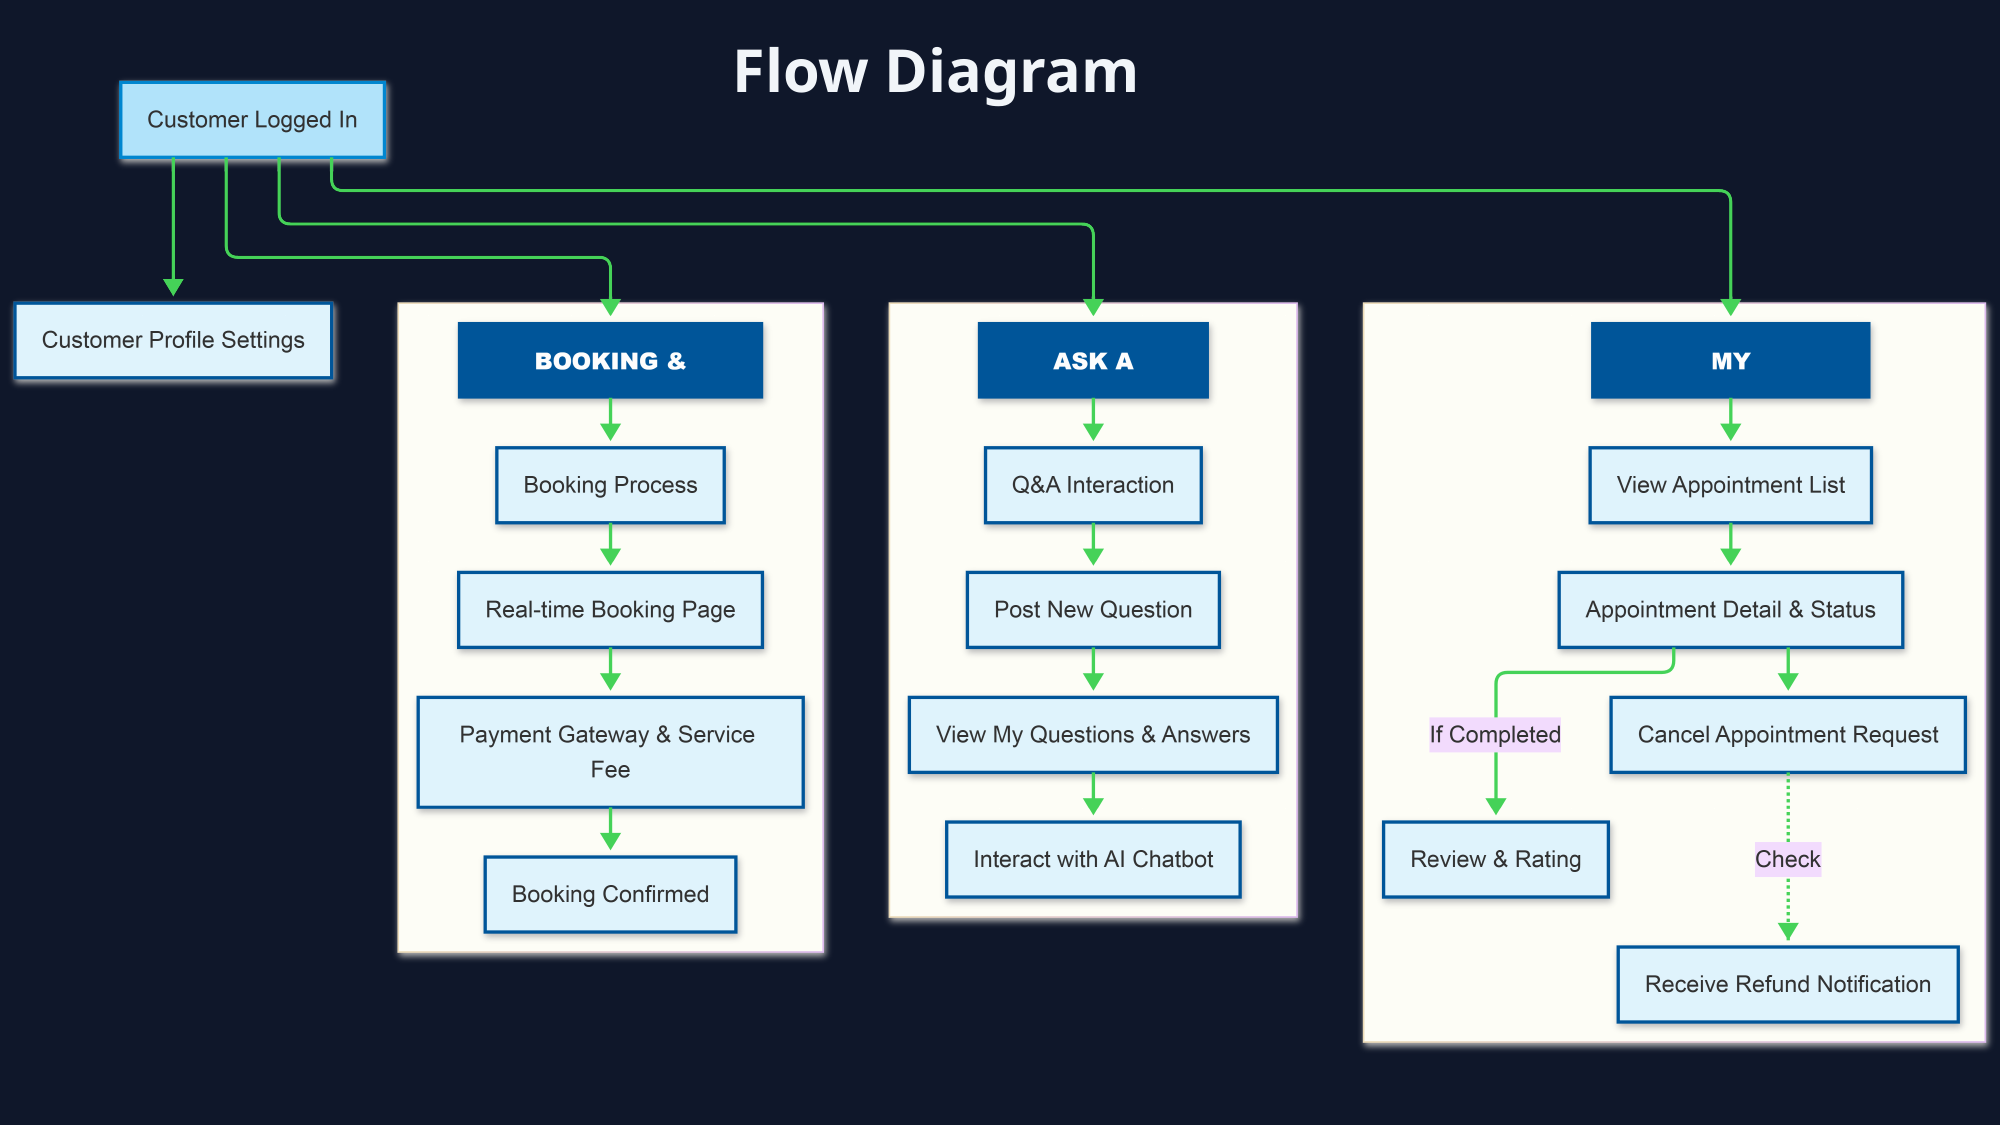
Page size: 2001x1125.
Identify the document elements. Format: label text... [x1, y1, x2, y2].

picture [0, 69, 2000, 1056]
text_box Flow Diagram [732, 33, 1314, 67]
